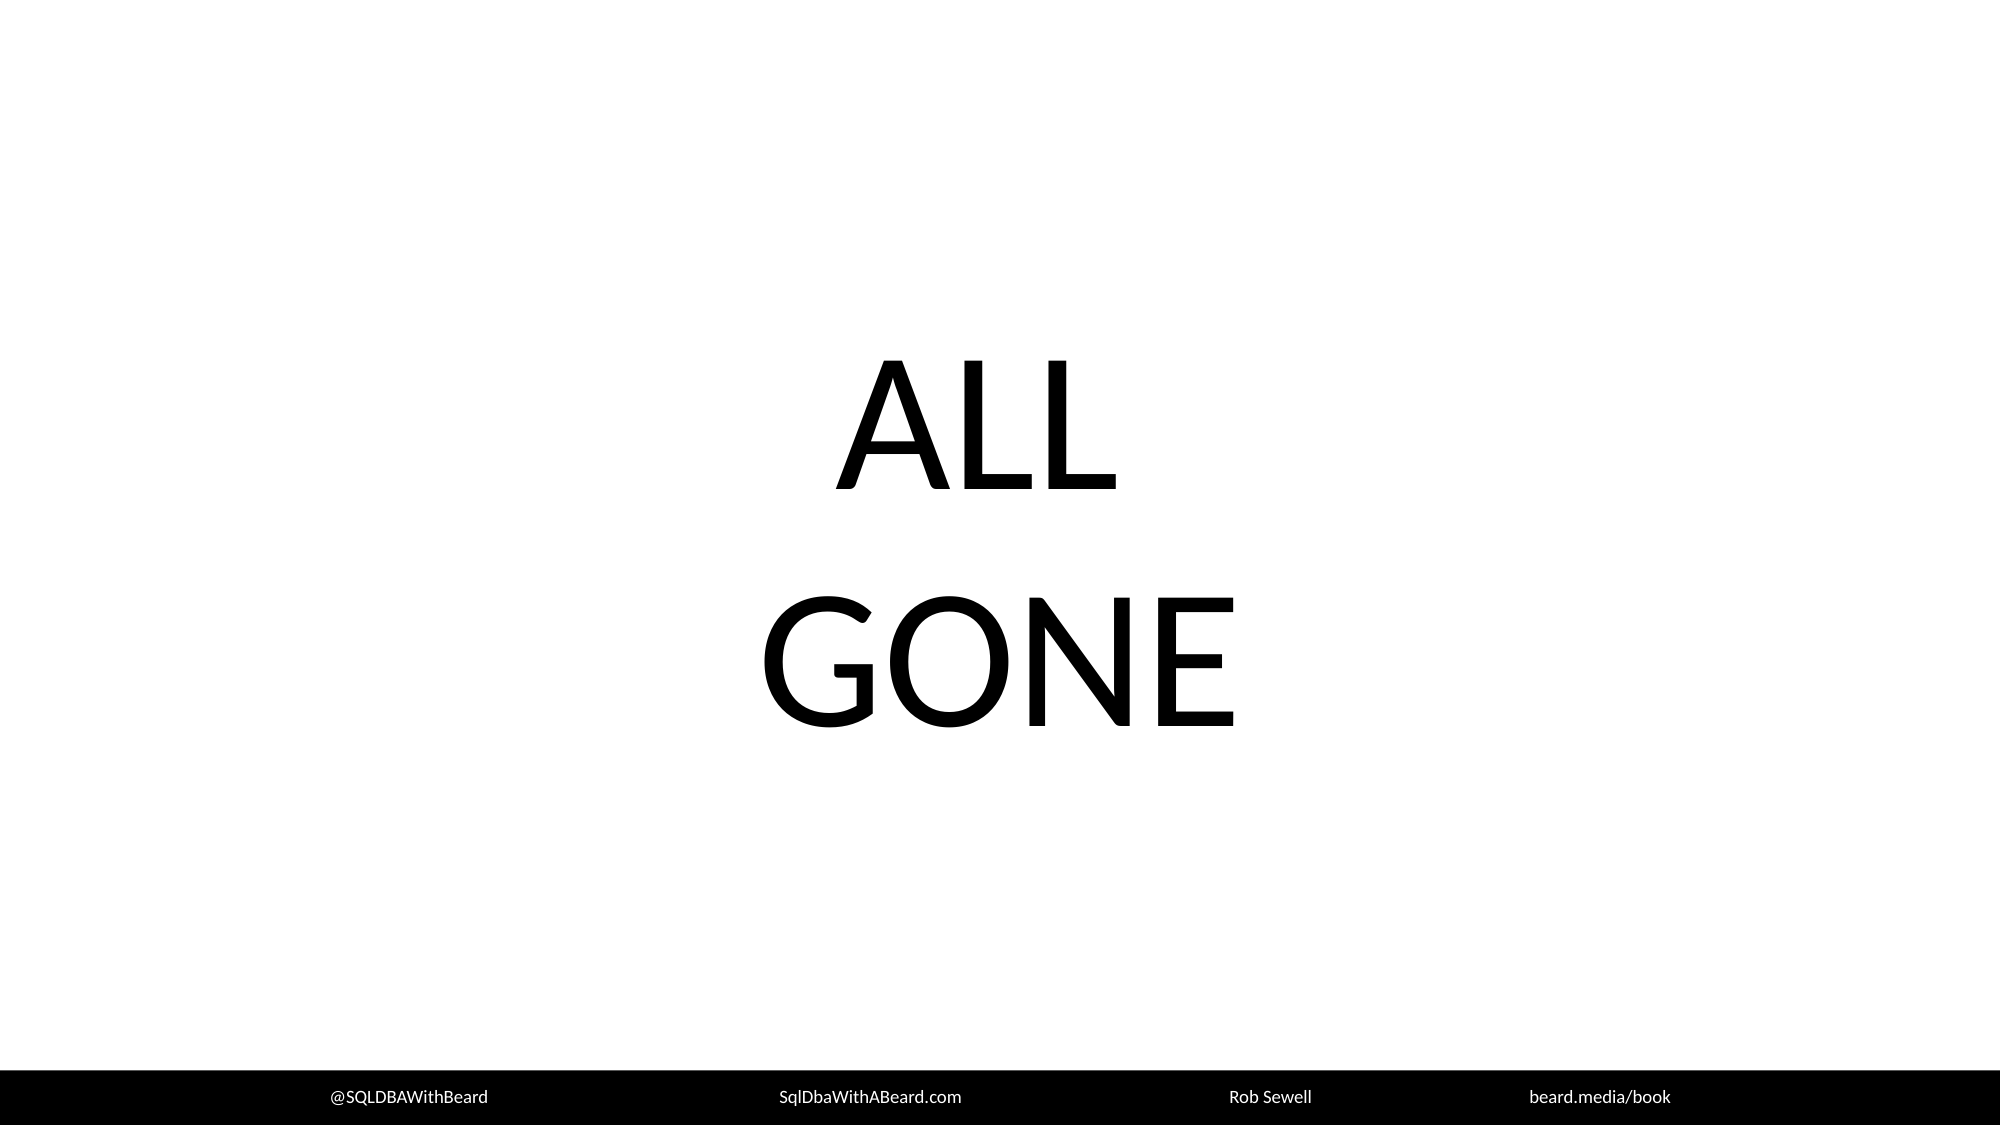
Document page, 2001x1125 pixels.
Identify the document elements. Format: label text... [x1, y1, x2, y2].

list ALL GONE [721, 309, 1279, 750]
text_box @SQLDBAWithBeard SqlDbaWithABeard.com Rob Sewell beard.media/book [0, 1070, 2000, 1125]
